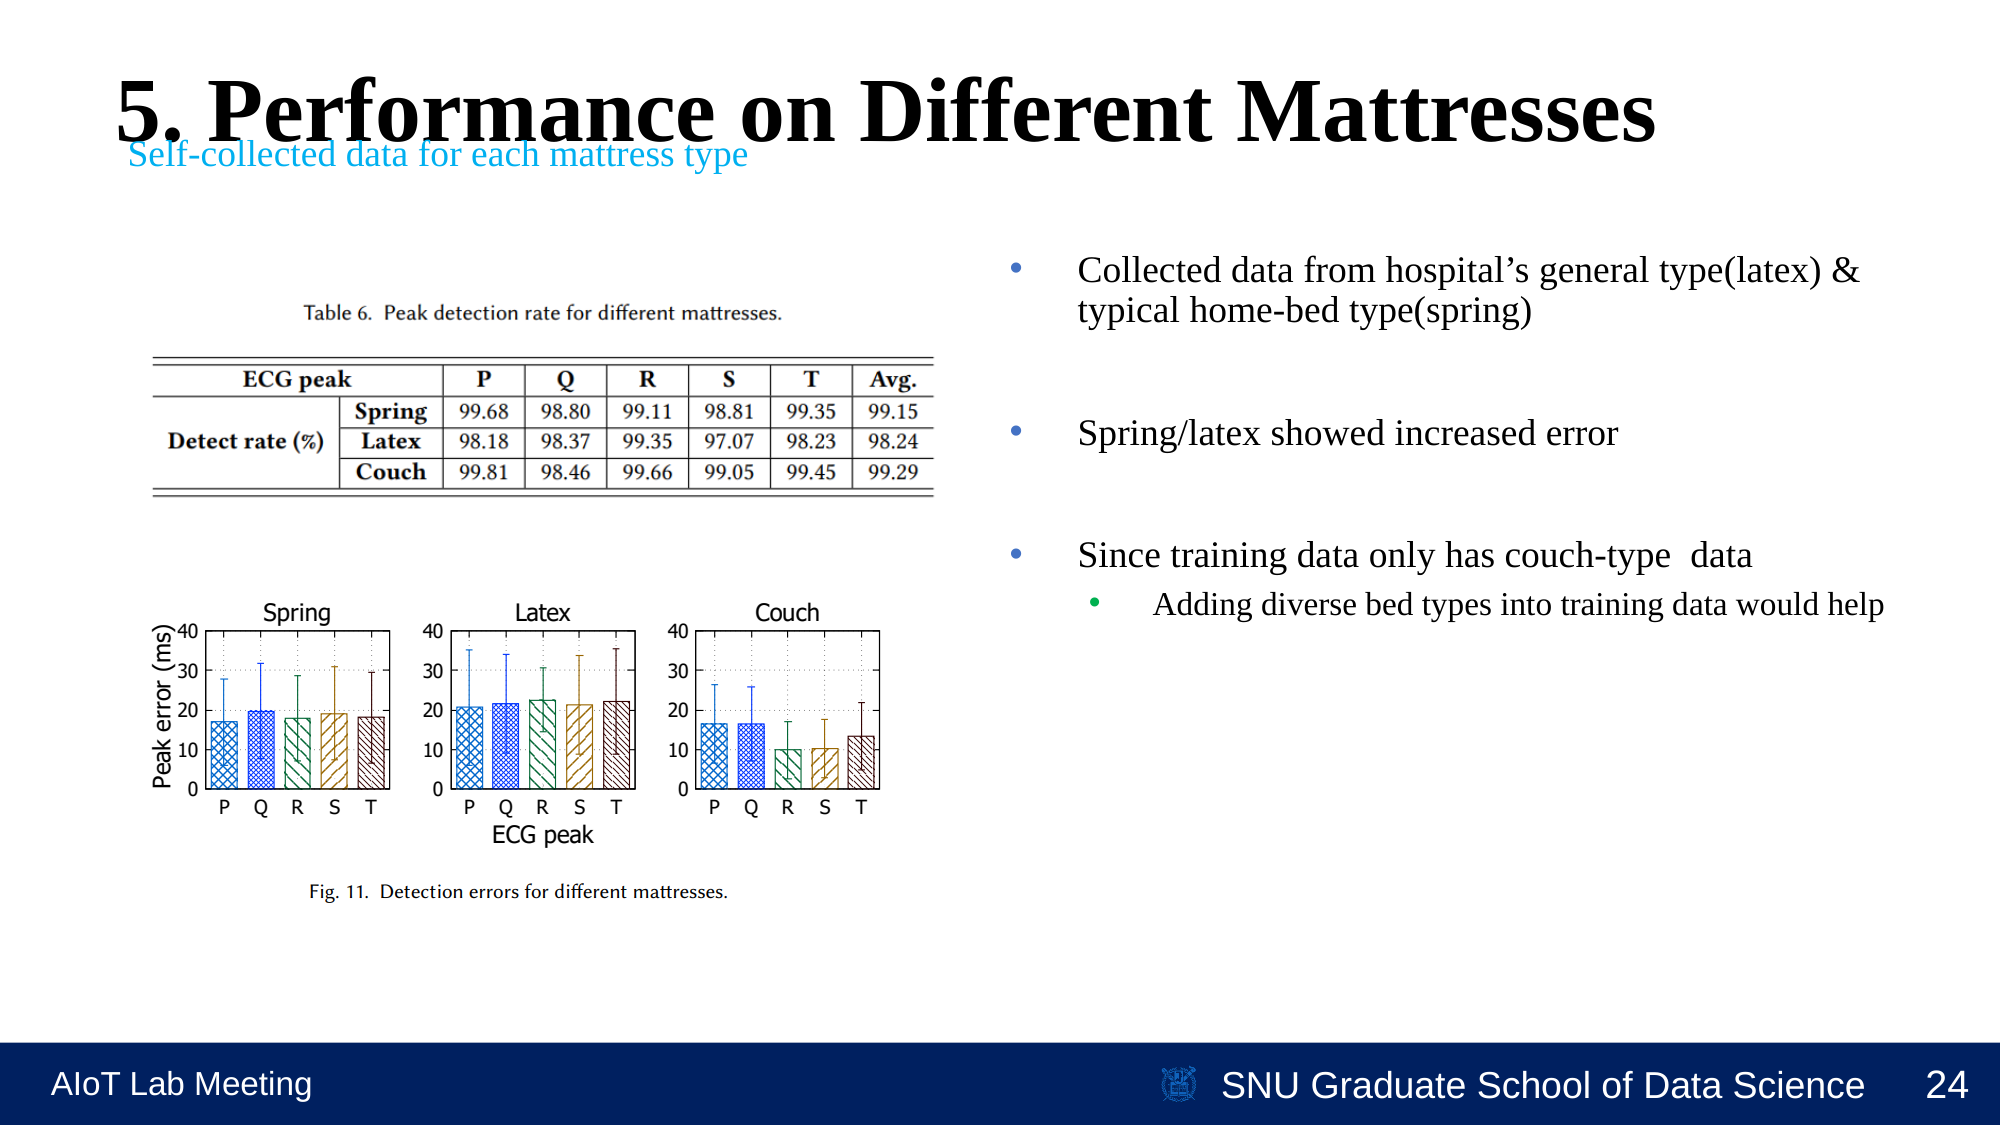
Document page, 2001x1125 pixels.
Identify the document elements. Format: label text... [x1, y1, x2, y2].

text_box Self-collected data for each mattress type [105, 127, 1024, 206]
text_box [20, 1054, 517, 1111]
picture [135, 292, 944, 507]
picture [1161, 1063, 1197, 1105]
title 5. Performance on Different Mattresses [100, 39, 1826, 184]
picture [135, 596, 898, 912]
text_box Collected data from hospital’s general type(latex) & typical home-bed type(spring) Spring/latex showed increased error Since training data only has couch-type data Adding diverse bed types into training data would help [987, 242, 1981, 1055]
